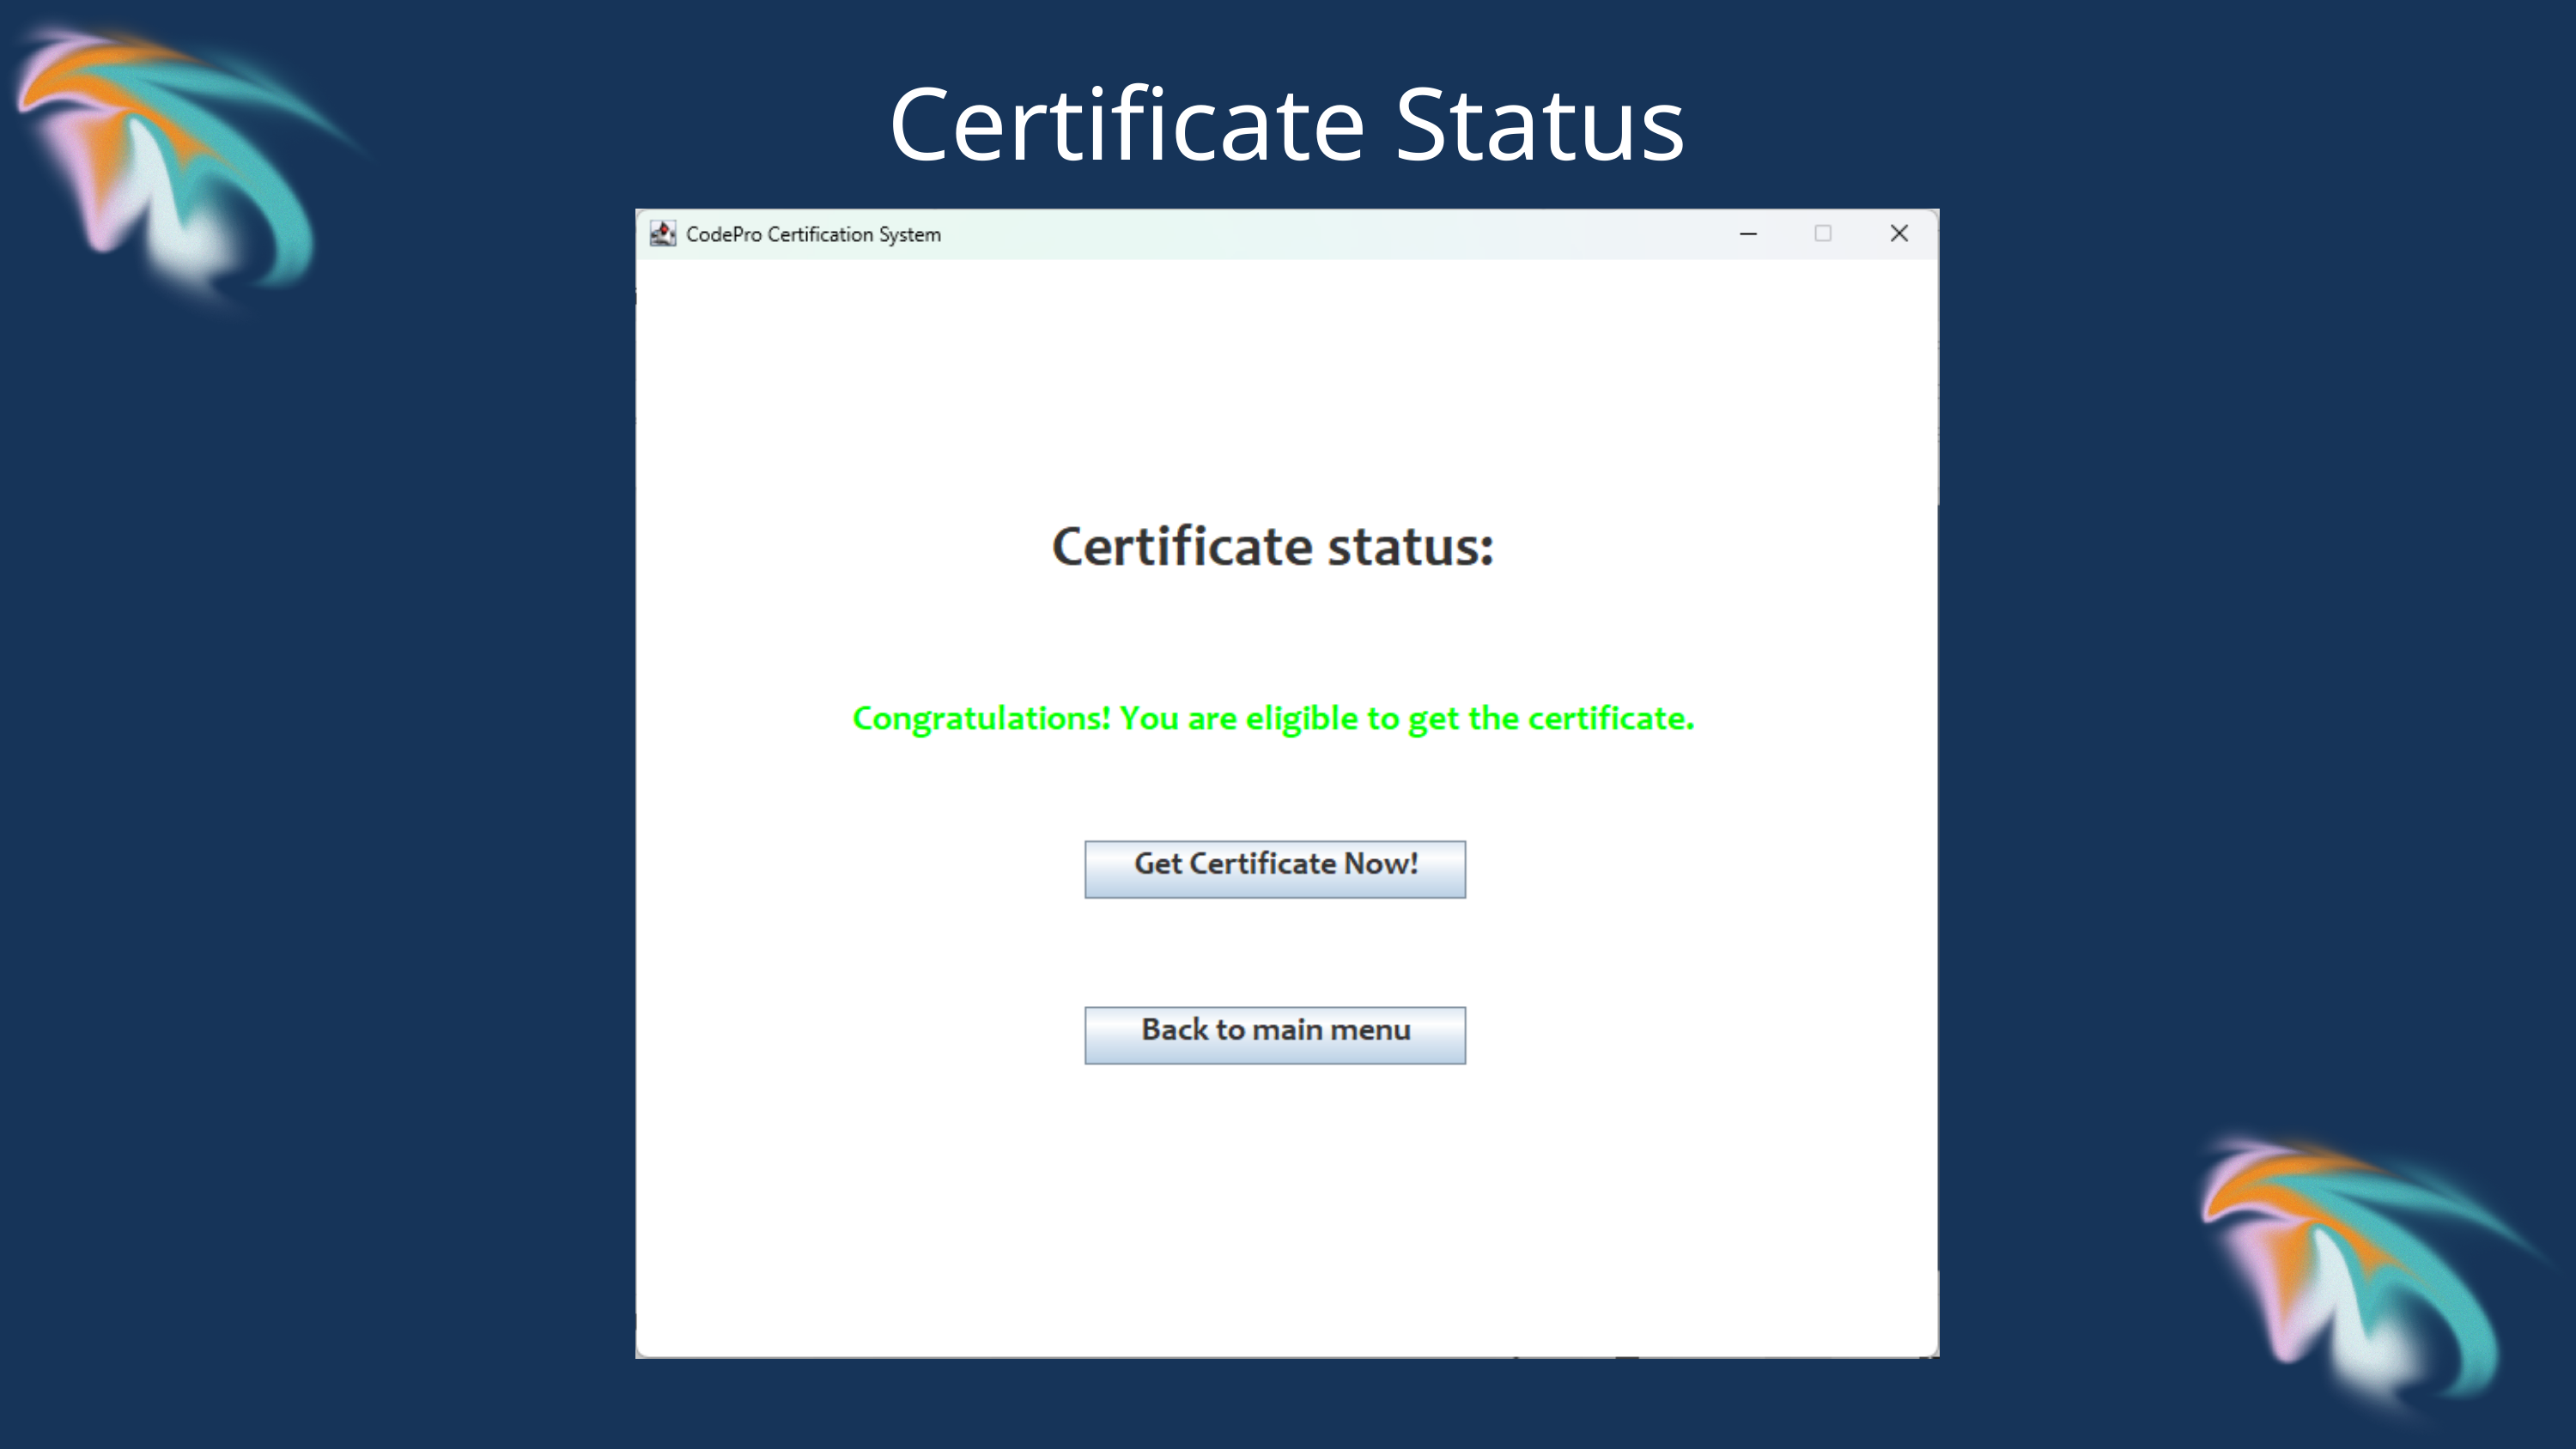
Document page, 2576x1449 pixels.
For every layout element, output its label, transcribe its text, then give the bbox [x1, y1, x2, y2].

picture [635, 209, 1941, 1359]
text_box Certificate Status [533, 36, 2043, 180]
picture [2184, 1113, 2576, 1449]
picture [0, 3, 392, 338]
